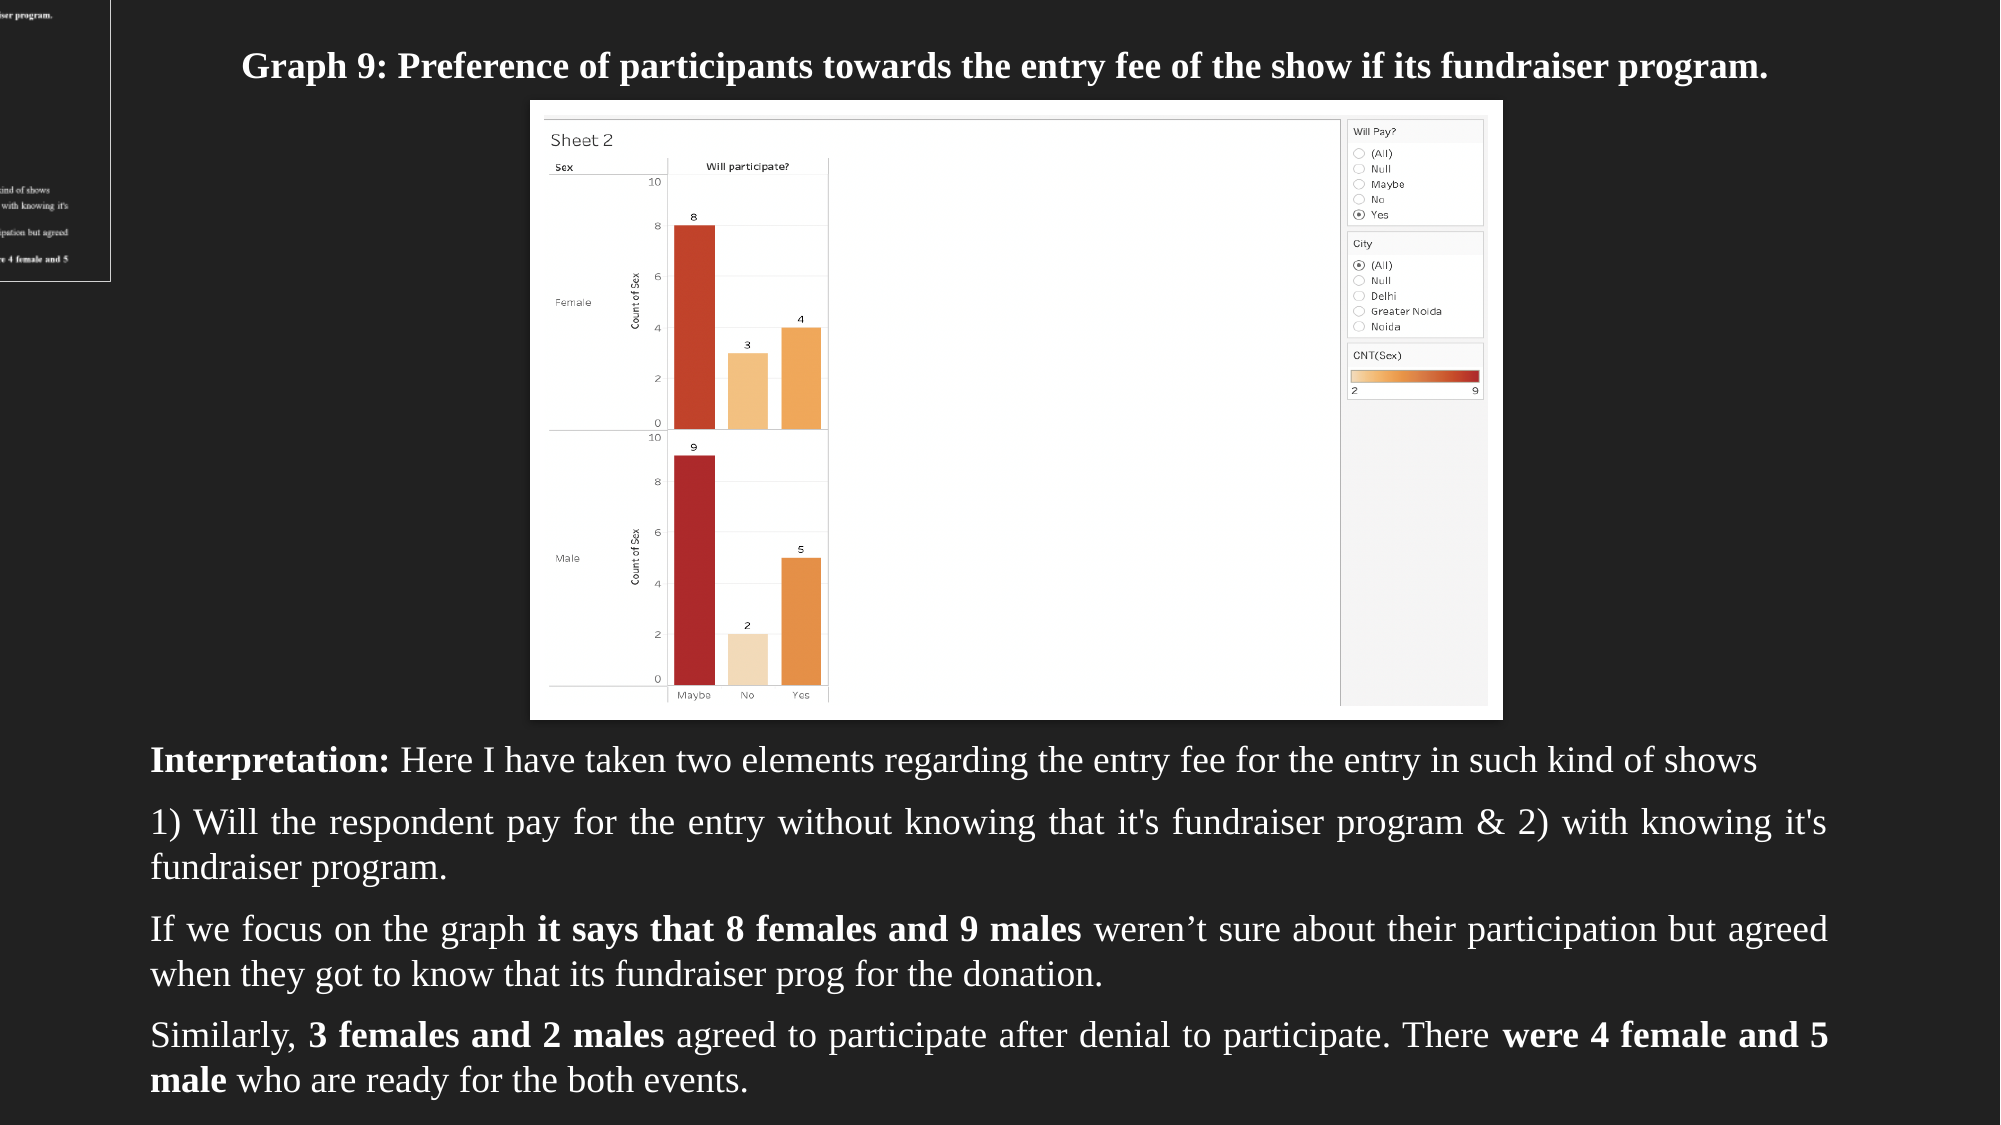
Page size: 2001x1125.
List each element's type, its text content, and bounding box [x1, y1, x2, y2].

text_box Graph 9: Preference of participants towards the entry fee of the show if its fundraiser program. [226, 33, 1936, 139]
picture [543, 114, 1489, 706]
picture [0, 0, 110, 281]
text_box Interpretation: Here I have taken two elements regarding the entry fee for the entry in such kind of shows 1) Will the respondent pay for the entry without knowing that it's fundraiser program & 2) with knowing it's fundraiser program. If we focus on the graph it says that 8 females and 9 males weren’t sure about their participation but agreed when they got to know that its fundraiser prog for the donation. Similarly, 3 females and 2 males agreed to participate after denial to participate. There were 4 female and 5 male who are ready for the both events. [135, 727, 1844, 1125]
